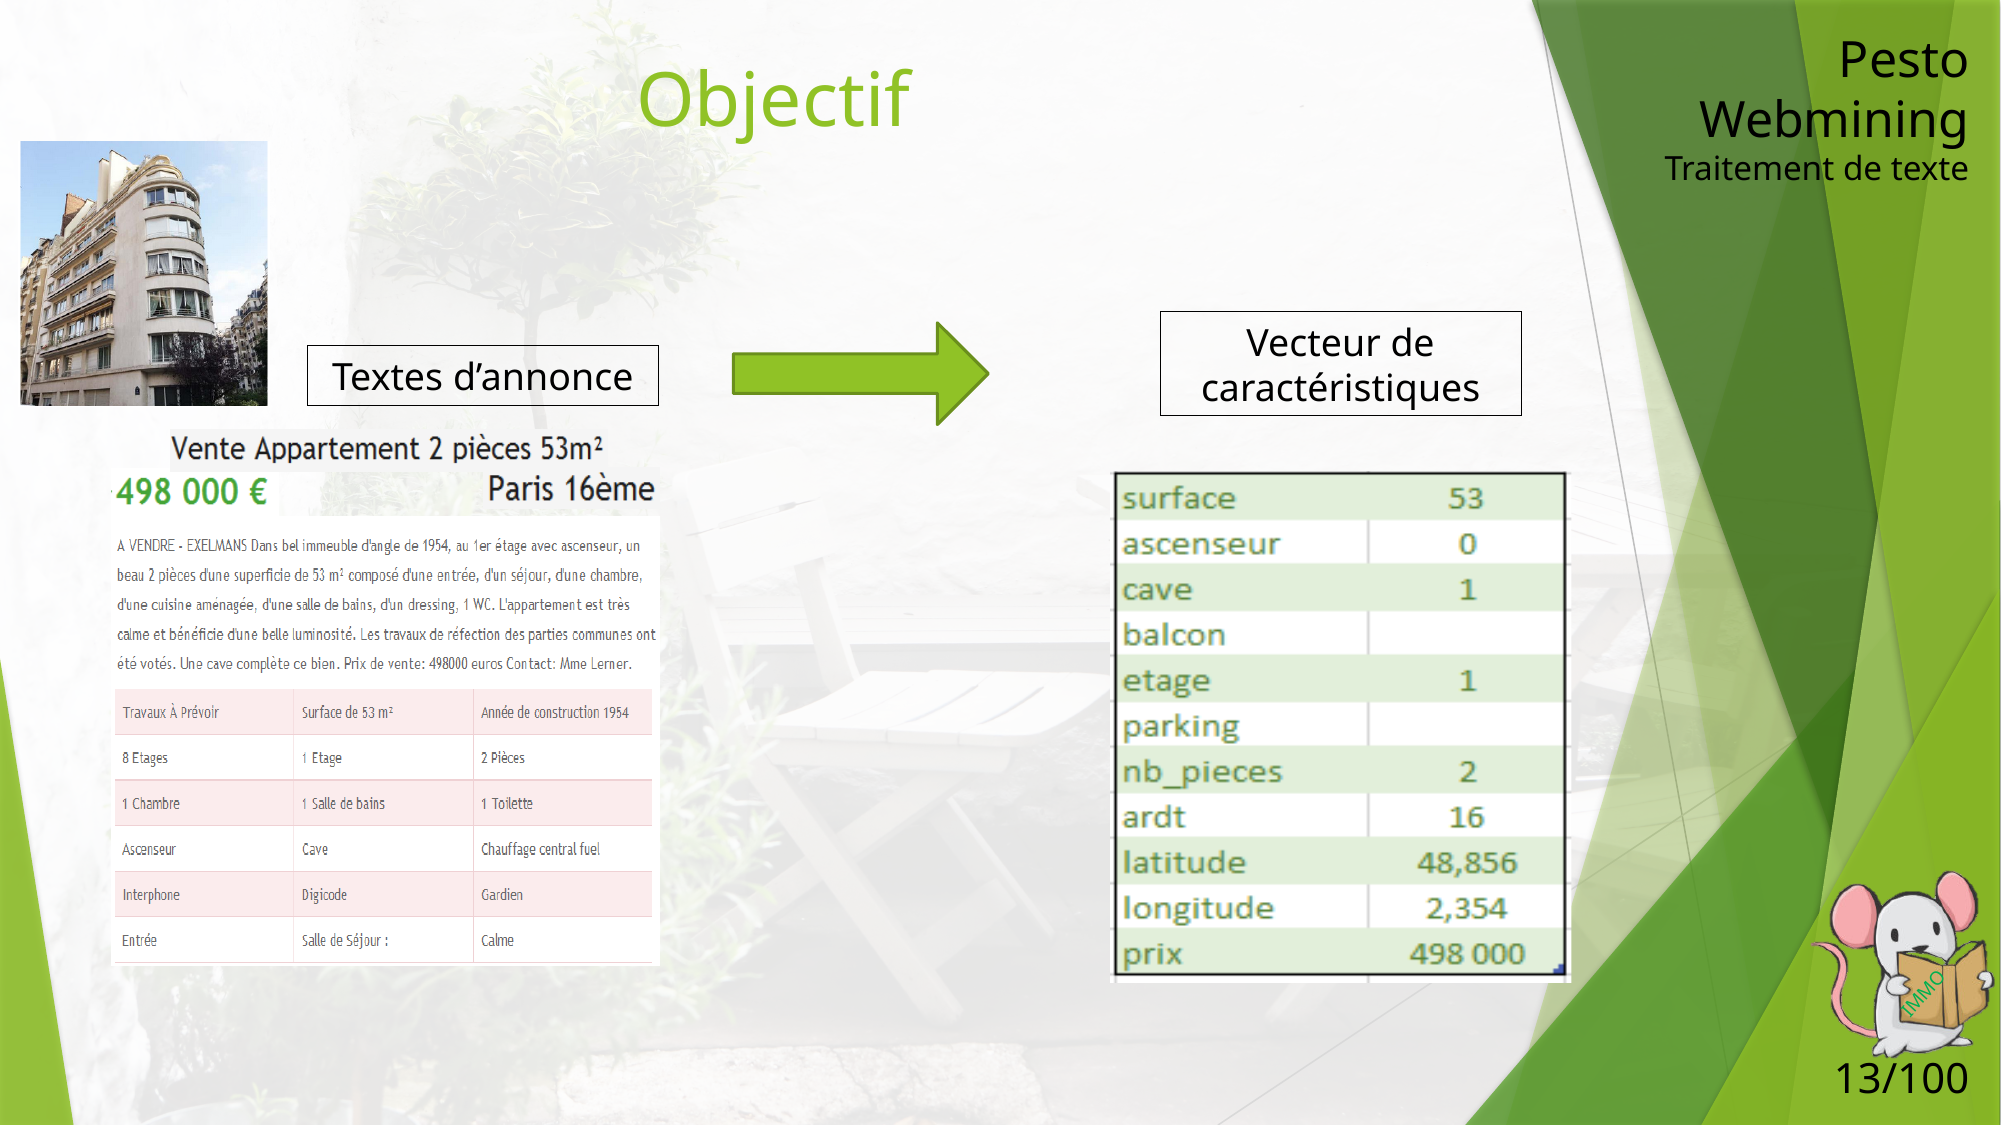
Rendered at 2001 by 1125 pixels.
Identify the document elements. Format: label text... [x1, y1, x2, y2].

slide_number 13/100 [1811, 1050, 1985, 1111]
text_box Vecteur de caractéristiques [1160, 311, 1522, 416]
picture [1109, 471, 1572, 983]
picture [17, 140, 271, 407]
title Objectif [67, 44, 1479, 261]
text_box Pesto Webmining Traitement de texte [1563, 19, 1985, 195]
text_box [110, 429, 661, 967]
text_box Textes d’annonce [307, 345, 659, 406]
text_box [731, 321, 990, 426]
picture [1787, 833, 2001, 1083]
